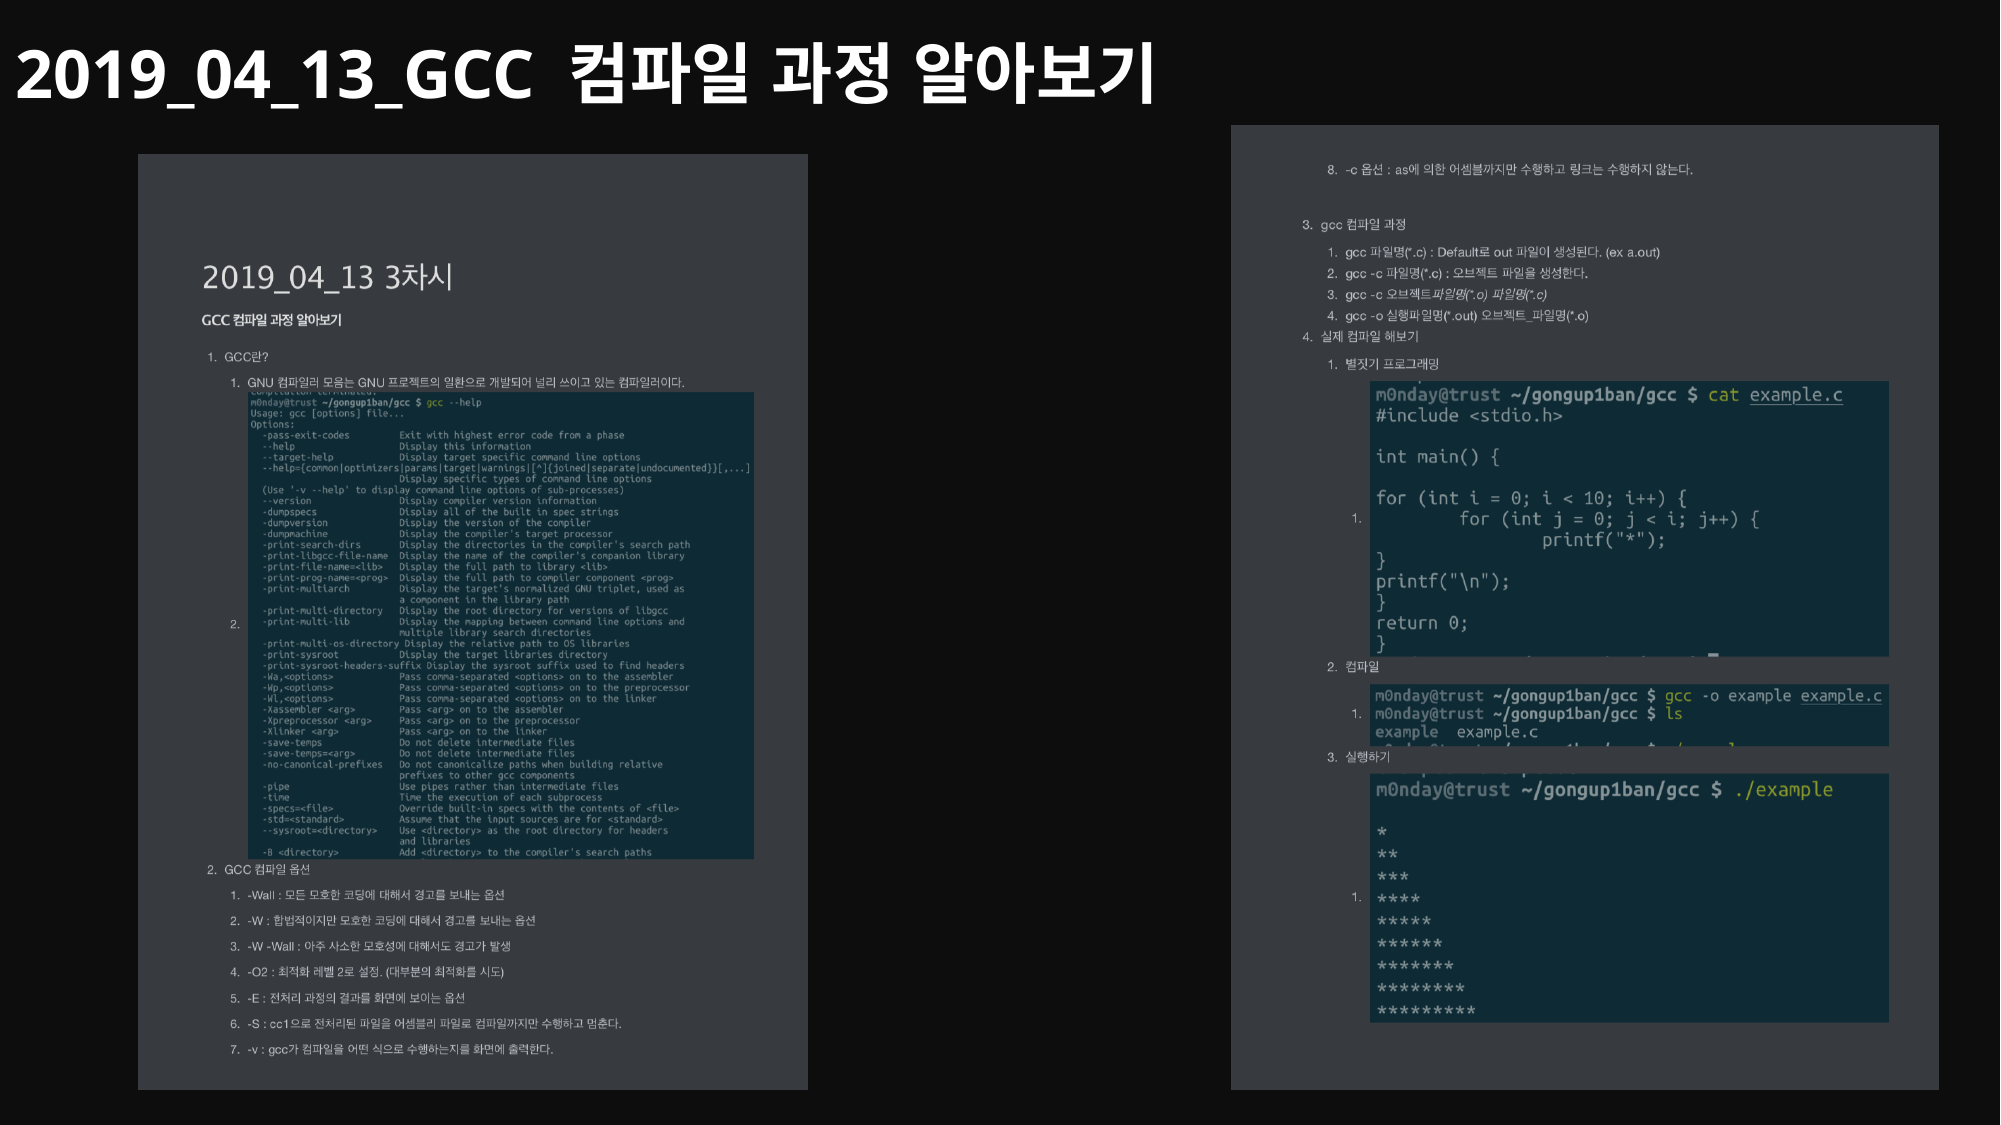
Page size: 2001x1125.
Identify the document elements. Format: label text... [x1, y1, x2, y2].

title 2019_04_13_GCC 컴파일 과정 알아보기 [0, 0, 1482, 155]
picture [1231, 125, 1939, 1090]
picture [138, 154, 808, 1090]
